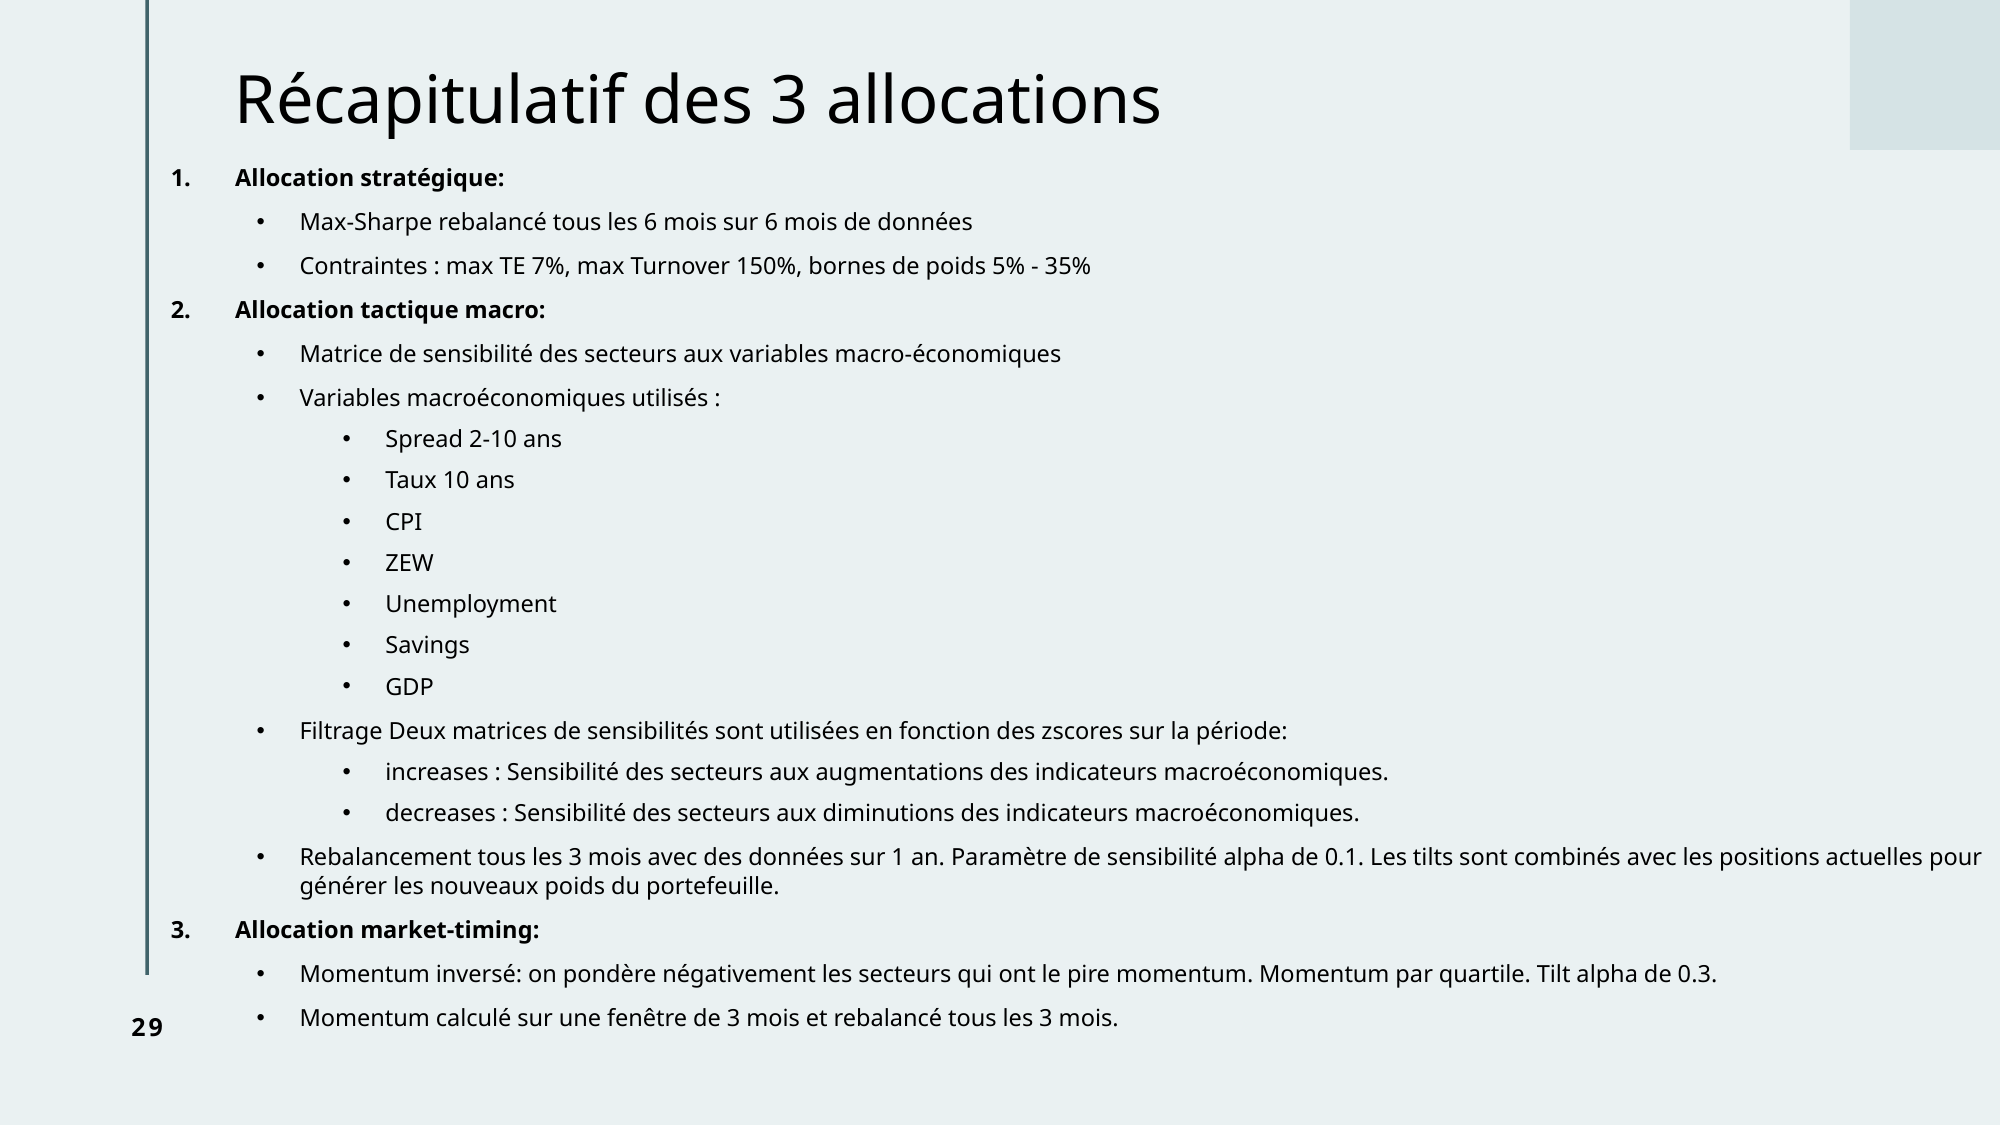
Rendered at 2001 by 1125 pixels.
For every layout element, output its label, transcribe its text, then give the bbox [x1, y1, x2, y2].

title Récapitulatif des 3 allocations [234, 39, 1743, 157]
slide_number 29 [67, 975, 227, 1082]
list Allocation stratégique: Max-Sharpe rebalancé tous les 6 mois sur 6 mois de données Contraintes : max TE 7%, max Turnover 150%, bornes de poids 5% - 35% Allocation tactique macro: Matrice de sensibilité des secteurs aux variables macro-économiques Variables macroéconomiques utilisés : Spread 2-10 ans Taux 10 ans CPI ZEW Unemployment Savings GDP Filtrage Deux matrices de sensibilités sont utilisées en fonction des zscores sur la période: increases : Sensibilité des secteurs aux augmentations des indicateurs macroéconomiques. decreases : Sensibilité des secteurs aux diminutions des indicateurs macroéconomiques. Rebalancement tous les 3 mois avec des données sur 1 an. Paramètre de sensibilité alpha de 0.1. Les tilts sont combinés avec les positions actuelles pour générer les nouveaux poids du portefeuille. Allocation market-timing: Momentum inversé: on pondère négativement les secteurs qui ont le pire momentum. Momentum par quartile. Tilt alpha de 0.3. Momentum calculé sur une fenêtre de 3 mois et rebalancé tous les 3 mois. [170, 157, 2000, 1037]
